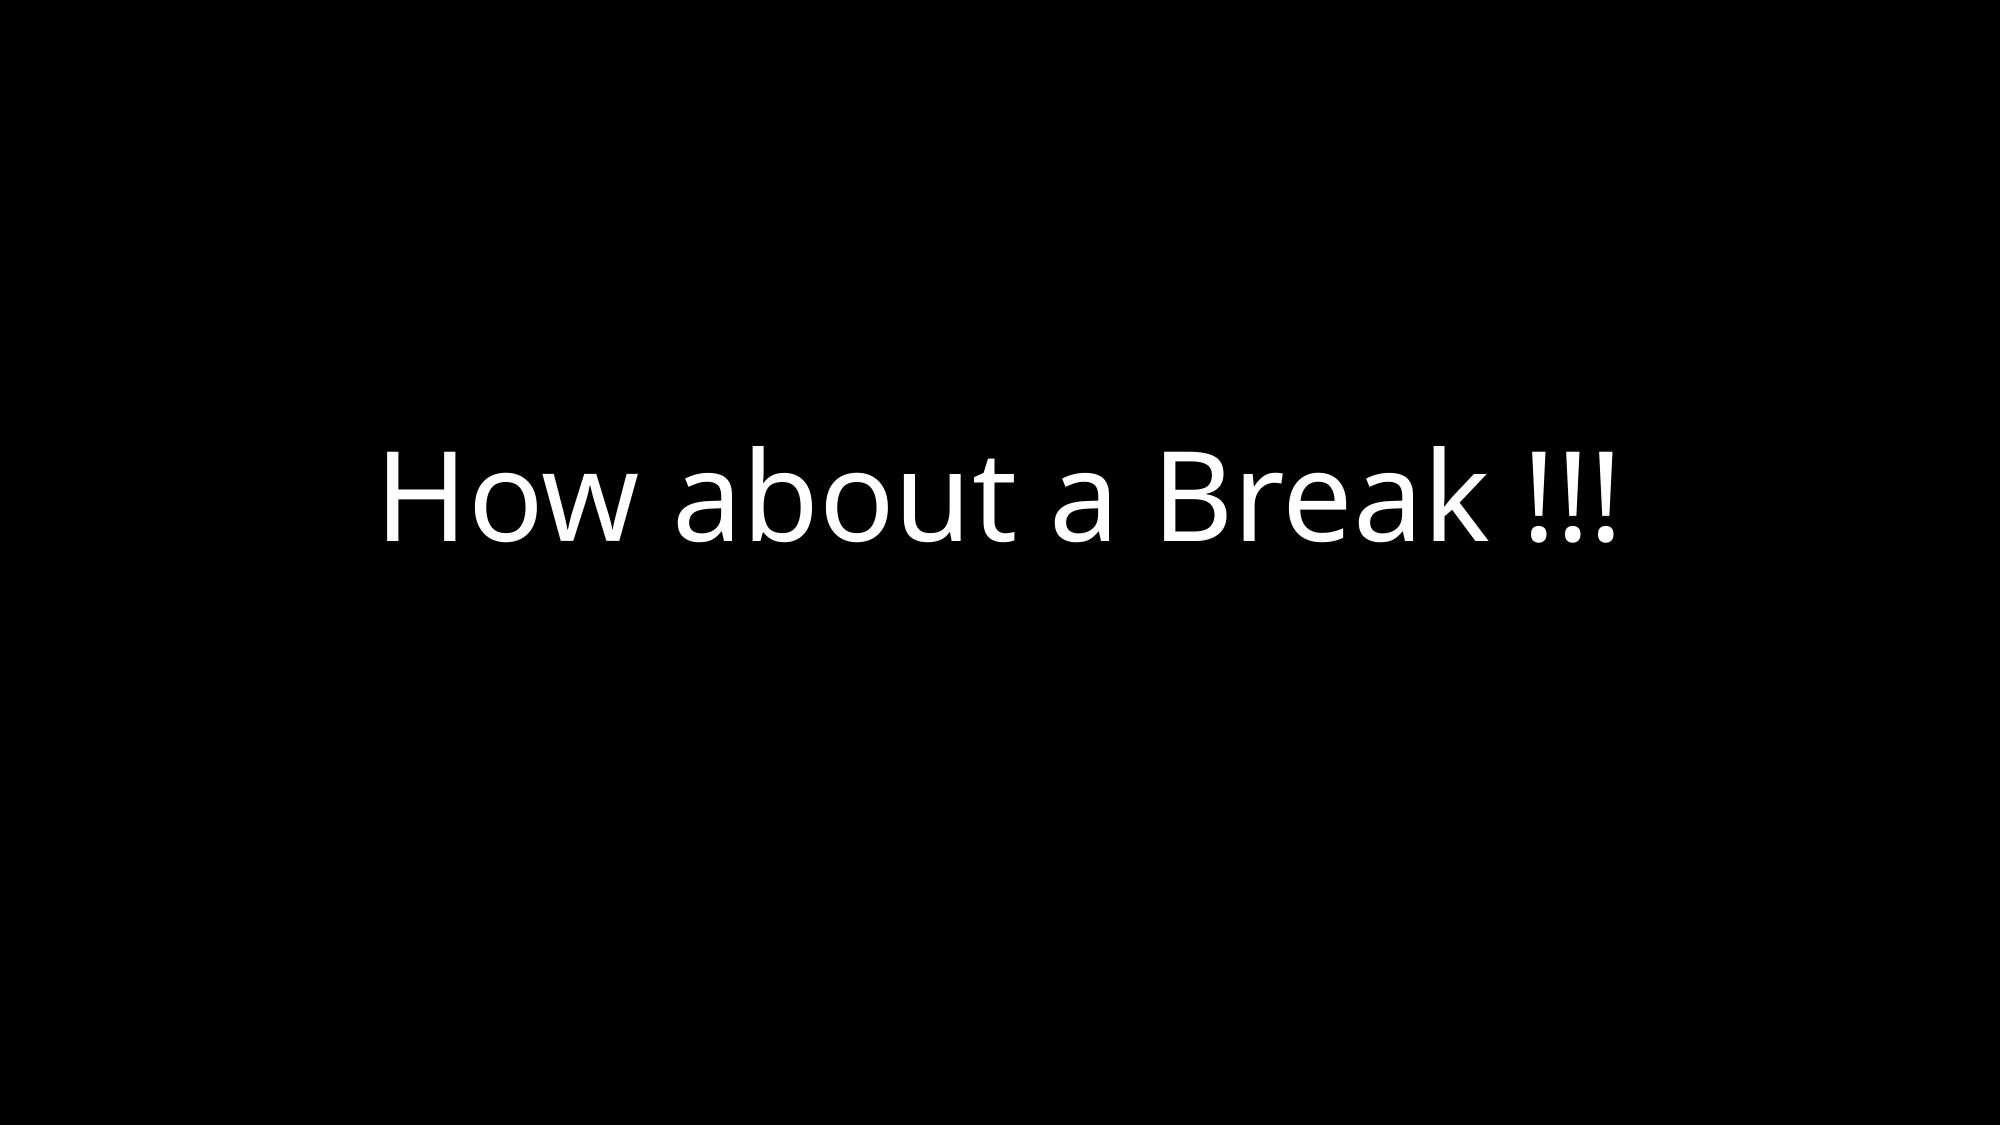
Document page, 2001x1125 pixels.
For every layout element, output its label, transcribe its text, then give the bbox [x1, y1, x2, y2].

title How about a Break !!! [249, 184, 1750, 576]
